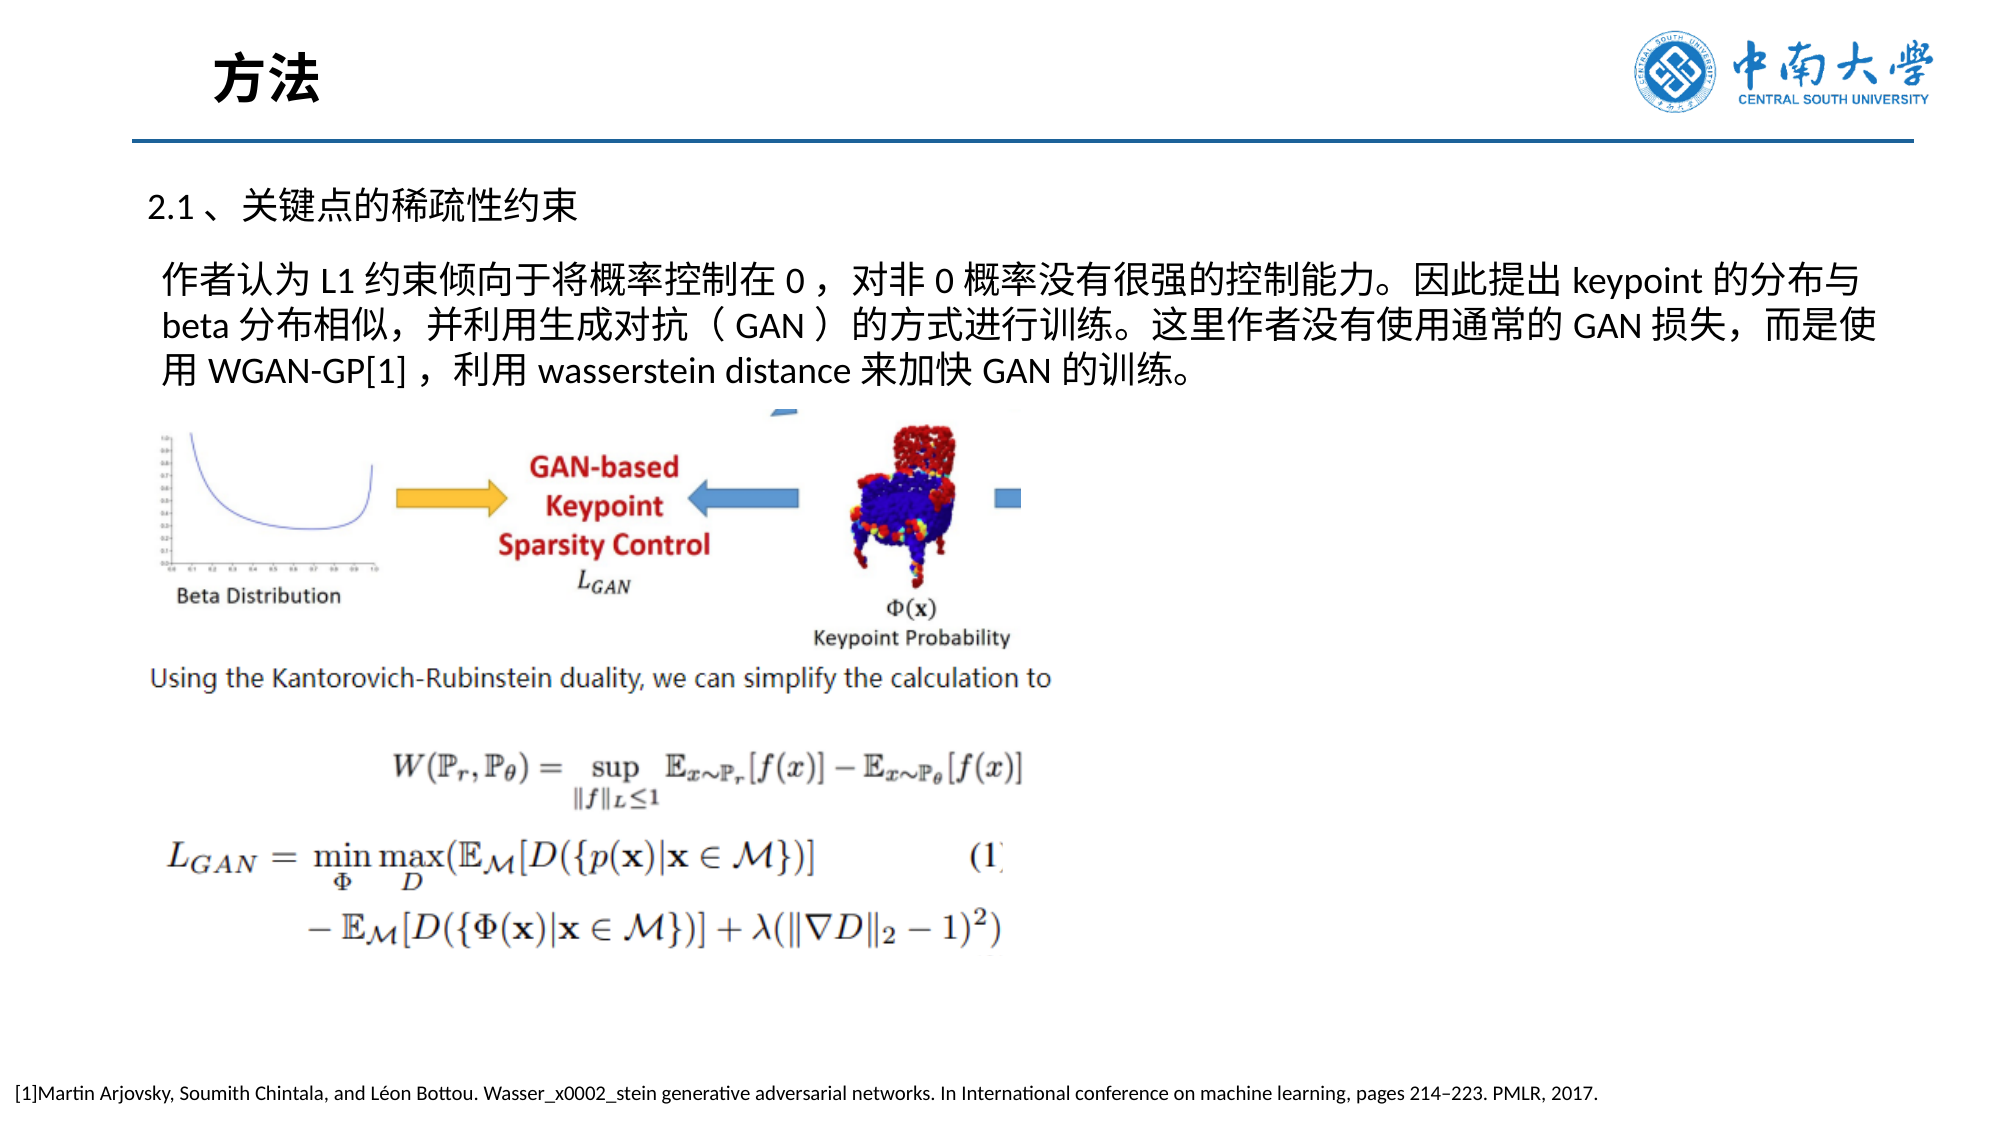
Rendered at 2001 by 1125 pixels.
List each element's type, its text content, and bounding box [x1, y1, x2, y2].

text_box 方法 [212, 0, 1105, 118]
text_box 作者认为L1约束倾向于将概率控制在0，对非0概率没有很强的控制能力。因此提出keypoint的分布与beta分布相似，并利用生成对抗（GAN）的方式进行训练。这里作者没有使用通常的GAN损失，而是使用WGAN-GP[1]，利用wasserstein distance来加快GAN的训练。 [146, 248, 1914, 444]
picture [131, 409, 1105, 956]
picture [1623, 24, 1947, 120]
text_box 2.1、关键点的稀疏性约束 [132, 174, 1062, 235]
text_box [1]Martin Arjovsky, Soumith Chintala, and Léon Bottou. Wasser_x0002_stein generative adversarial networks. In International conference on machine learning, pages 214–223. PMLR, 2017. [0, 1071, 2000, 1112]
